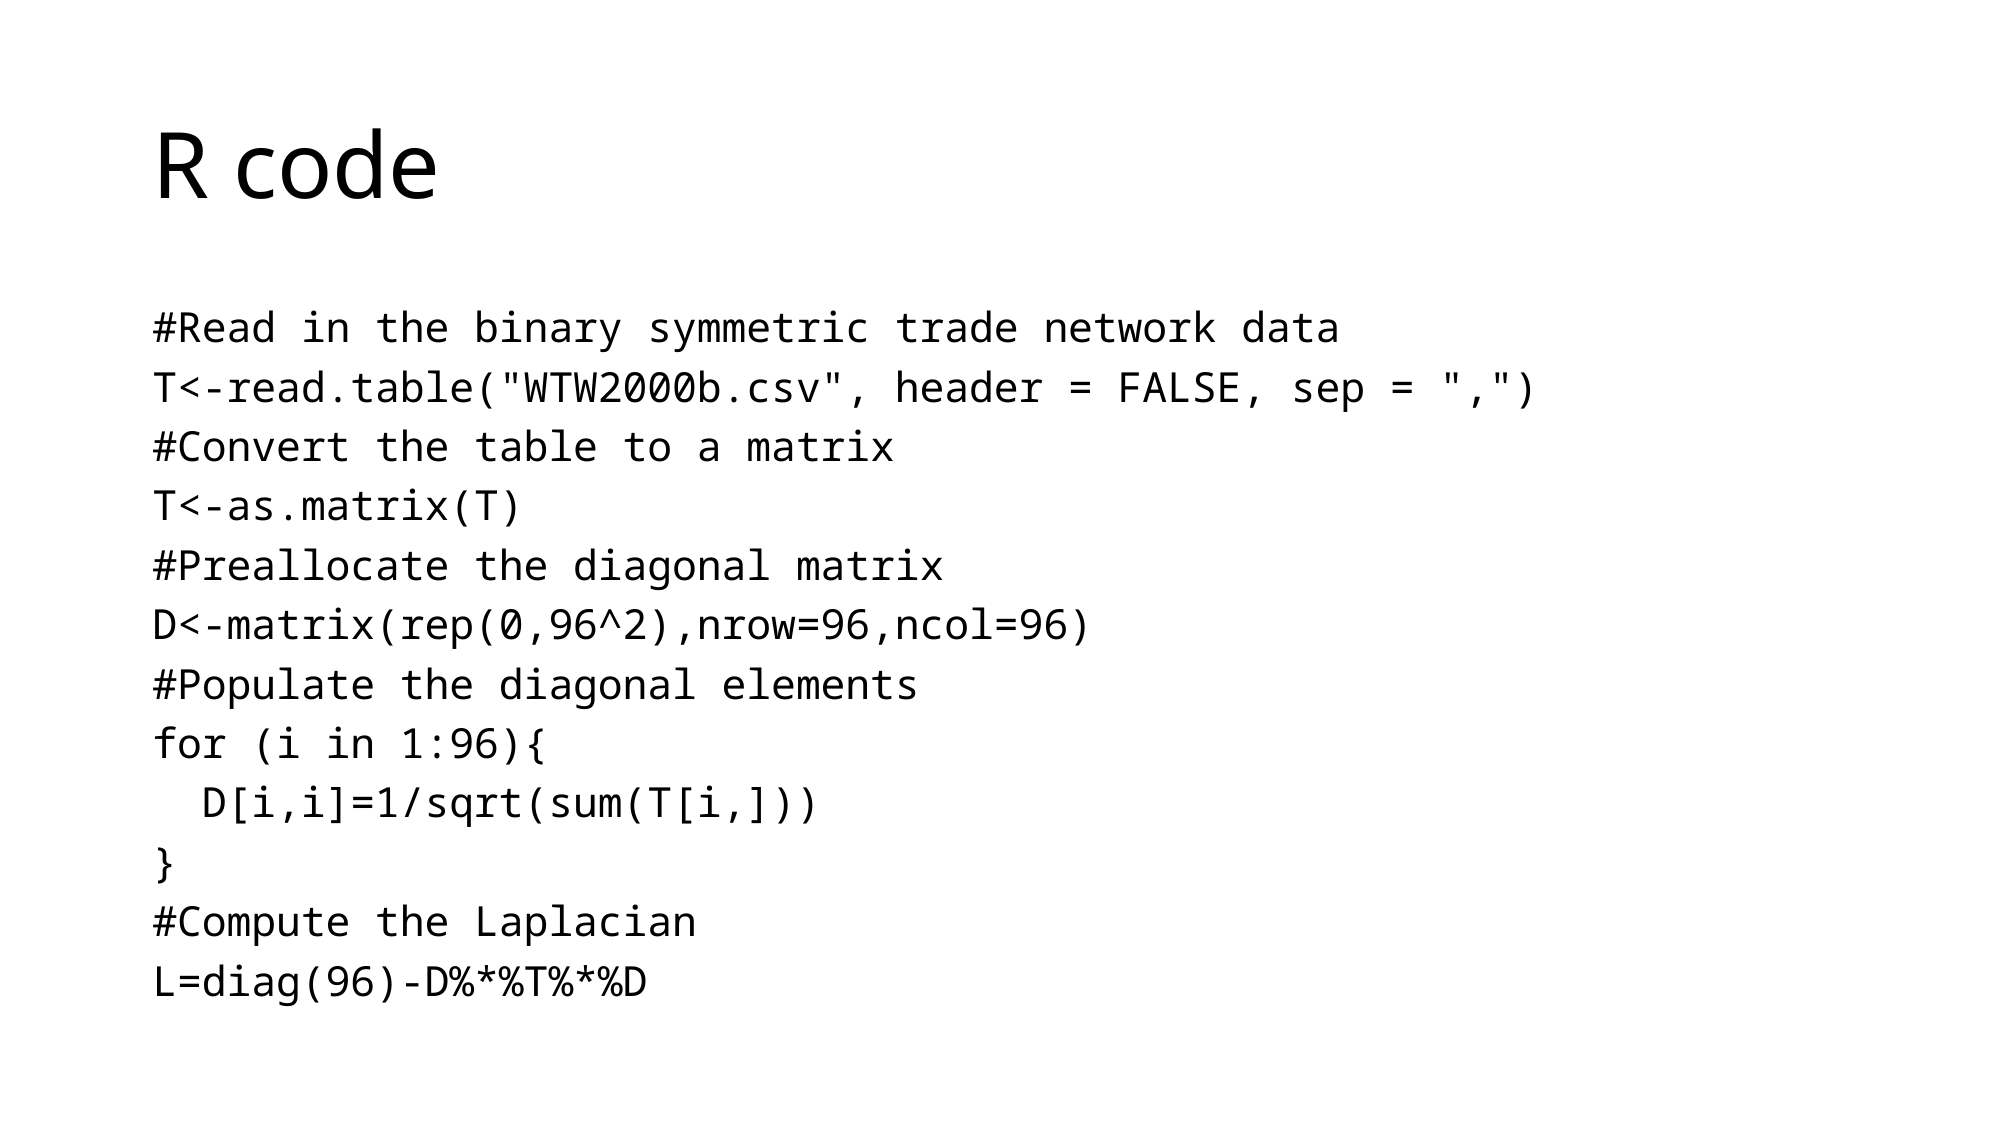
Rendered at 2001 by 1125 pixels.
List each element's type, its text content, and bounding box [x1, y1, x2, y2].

list #Read in the binary symmetric trade network data T<-read.table("WTW2000b.csv", header = FALSE, sep = ",") #Convert the table to a matrix T<-as.matrix(T) #Preallocate the diagonal matrix D<-matrix(rep(0,96^2),nrow=96,ncol=96) #Populate the diagonal elements for (i in 1:96){ D[i,i]=1/sqrt(sum(T[i,])) } #Compute the Laplacian L=diag(96)-D%*%T%*%D [137, 299, 1863, 1014]
title R code [137, 59, 1863, 278]
